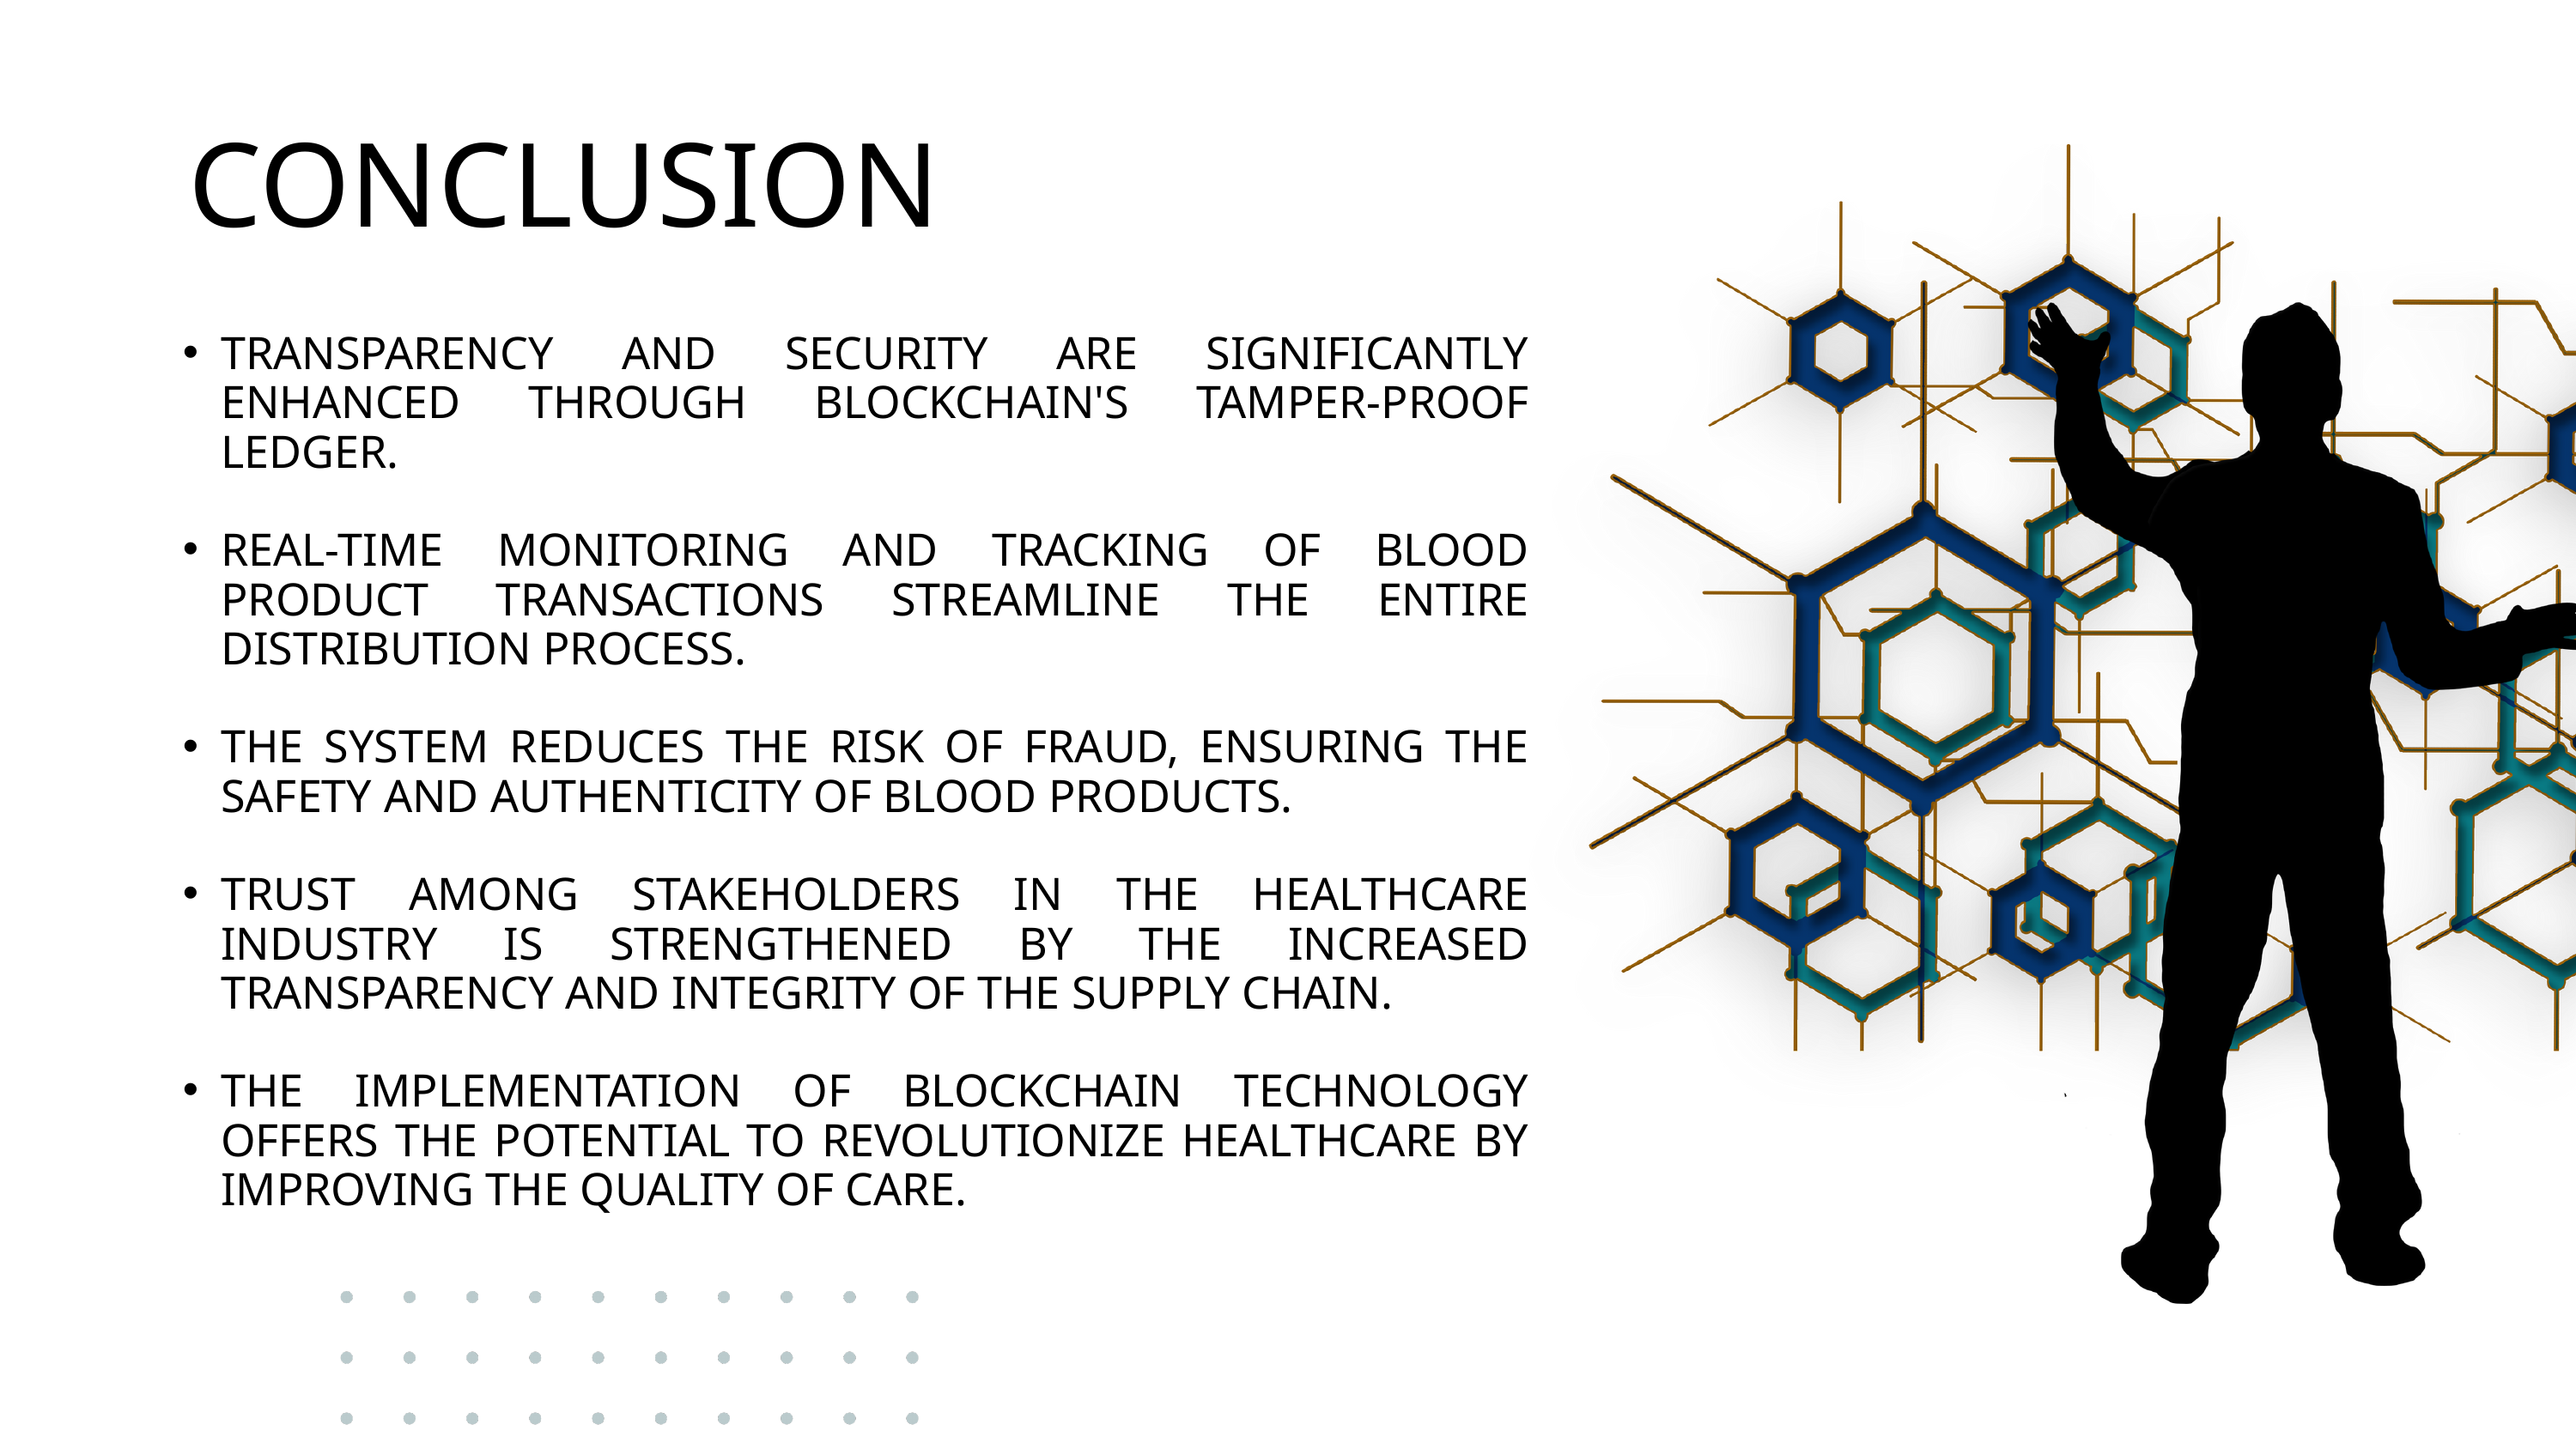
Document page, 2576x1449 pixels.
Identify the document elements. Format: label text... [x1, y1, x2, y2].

text_box [1528, 144, 2576, 1304]
text_box CONCLUSION [188, 122, 1332, 251]
text_box TRANSPARENCY AND SECURITY ARE SIGNIFICANTLY ENHANCED THROUGH BLOCKCHAIN'S TAMPER-PROOF LEDGER. REAL-TIME MONITORING AND TRACKING OF BLOOD PRODUCT TRANSACTIONS STREAMLINE THE ENTIRE DISTRIBUTION PROCESS. THE SYSTEM REDUCES THE RISK OF FRAUD, ENSURING THE SAFETY AND AUTHENTICITY OF BLOOD PRODUCTS. TRUST AMONG STAKEHOLDERS IN THE HEALTHCARE INDUSTRY IS STRENGTHENED BY THE INCREASED TRANSPARENCY AND INTEGRITY OF THE SUPPLY CHAIN. THE IMPLEMENTATION OF BLOCKCHAIN TECHNOLOGY OFFERS THE POTENTIAL TO REVOLUTIONIZE HEALTHCARE BY IMPROVING THE QUALITY OF CARE. [144, 329, 1529, 1264]
text_box [340, 1290, 919, 1449]
